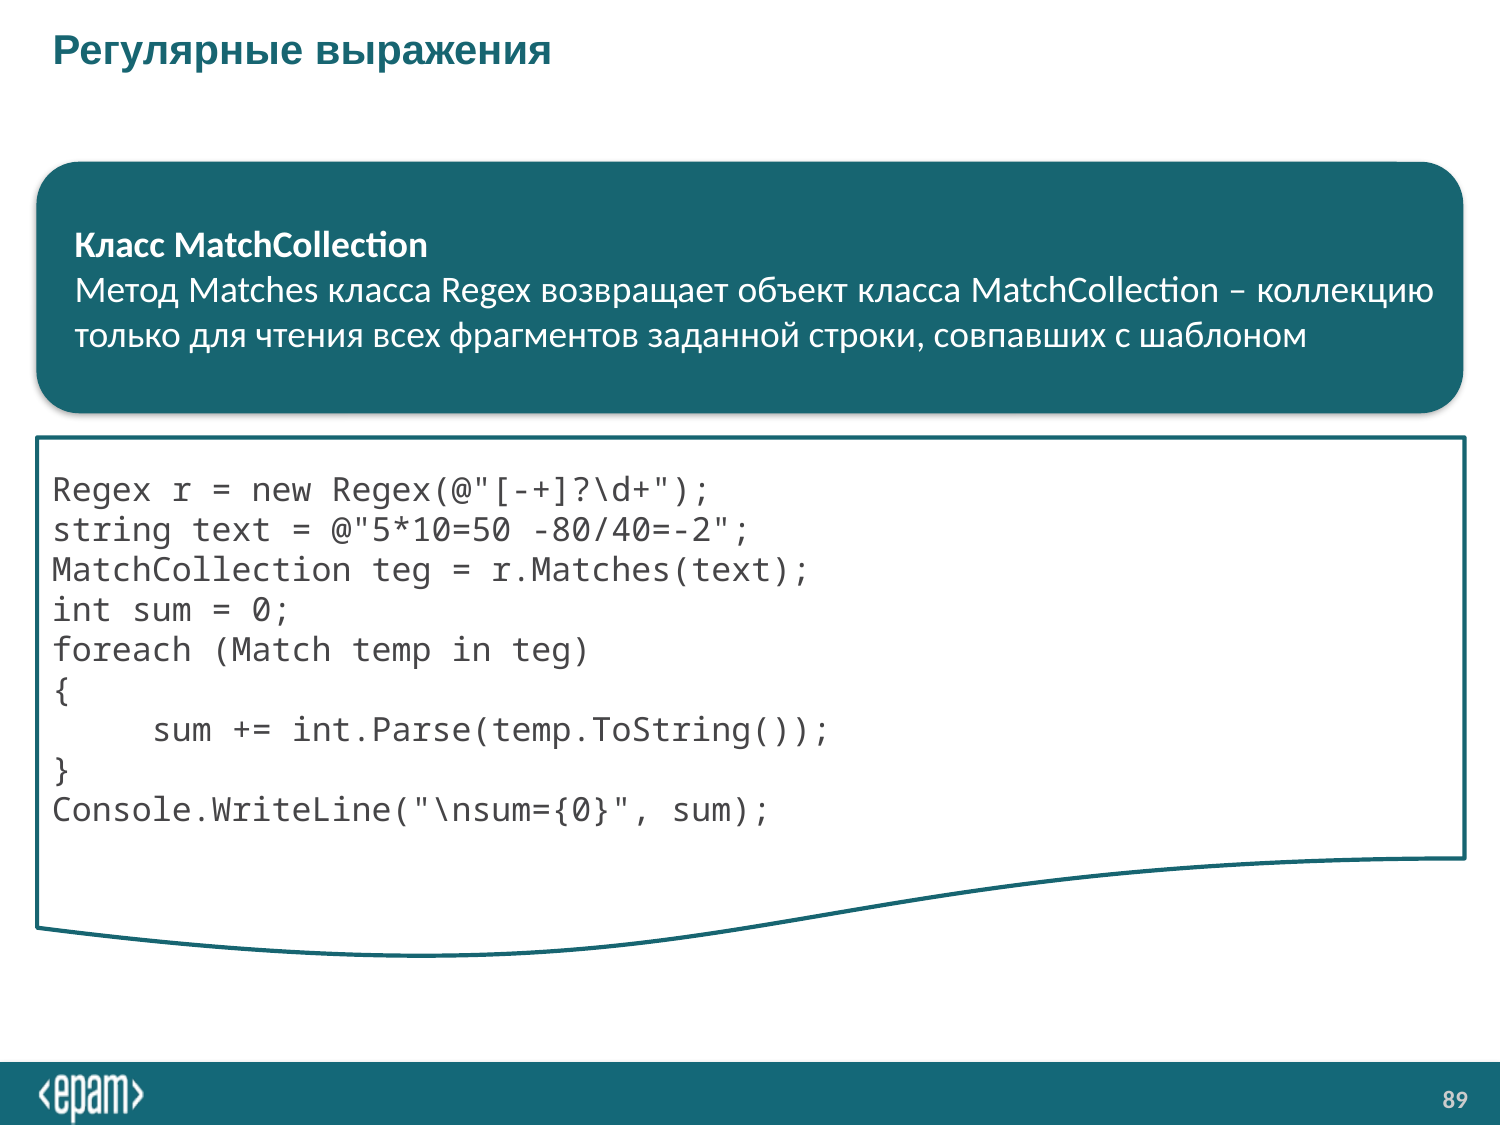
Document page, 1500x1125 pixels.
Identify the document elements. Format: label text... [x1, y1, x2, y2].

picture [38, 1074, 144, 1125]
text_box Regex r = new Regex(@"[-+]?\d+"); string text = @"5*10=50 -80/40=-2"; MatchCollection teg = r.Matches(text); int sum = 0; foreach (Match temp in teg) { sum += int.Parse(temp.ToString()); } Console.WriteLine("\nsum={0}", sum); [35, 435, 1467, 958]
title Регулярные выражения [0, 0, 1500, 95]
text_box Класс MatchCollection Метод Matches класса Regex возвращает объект класса MatchCollection – коллекцию только для чтения всех фрагментов заданной строки, совпавших с шаблоном [36, 161, 1464, 414]
